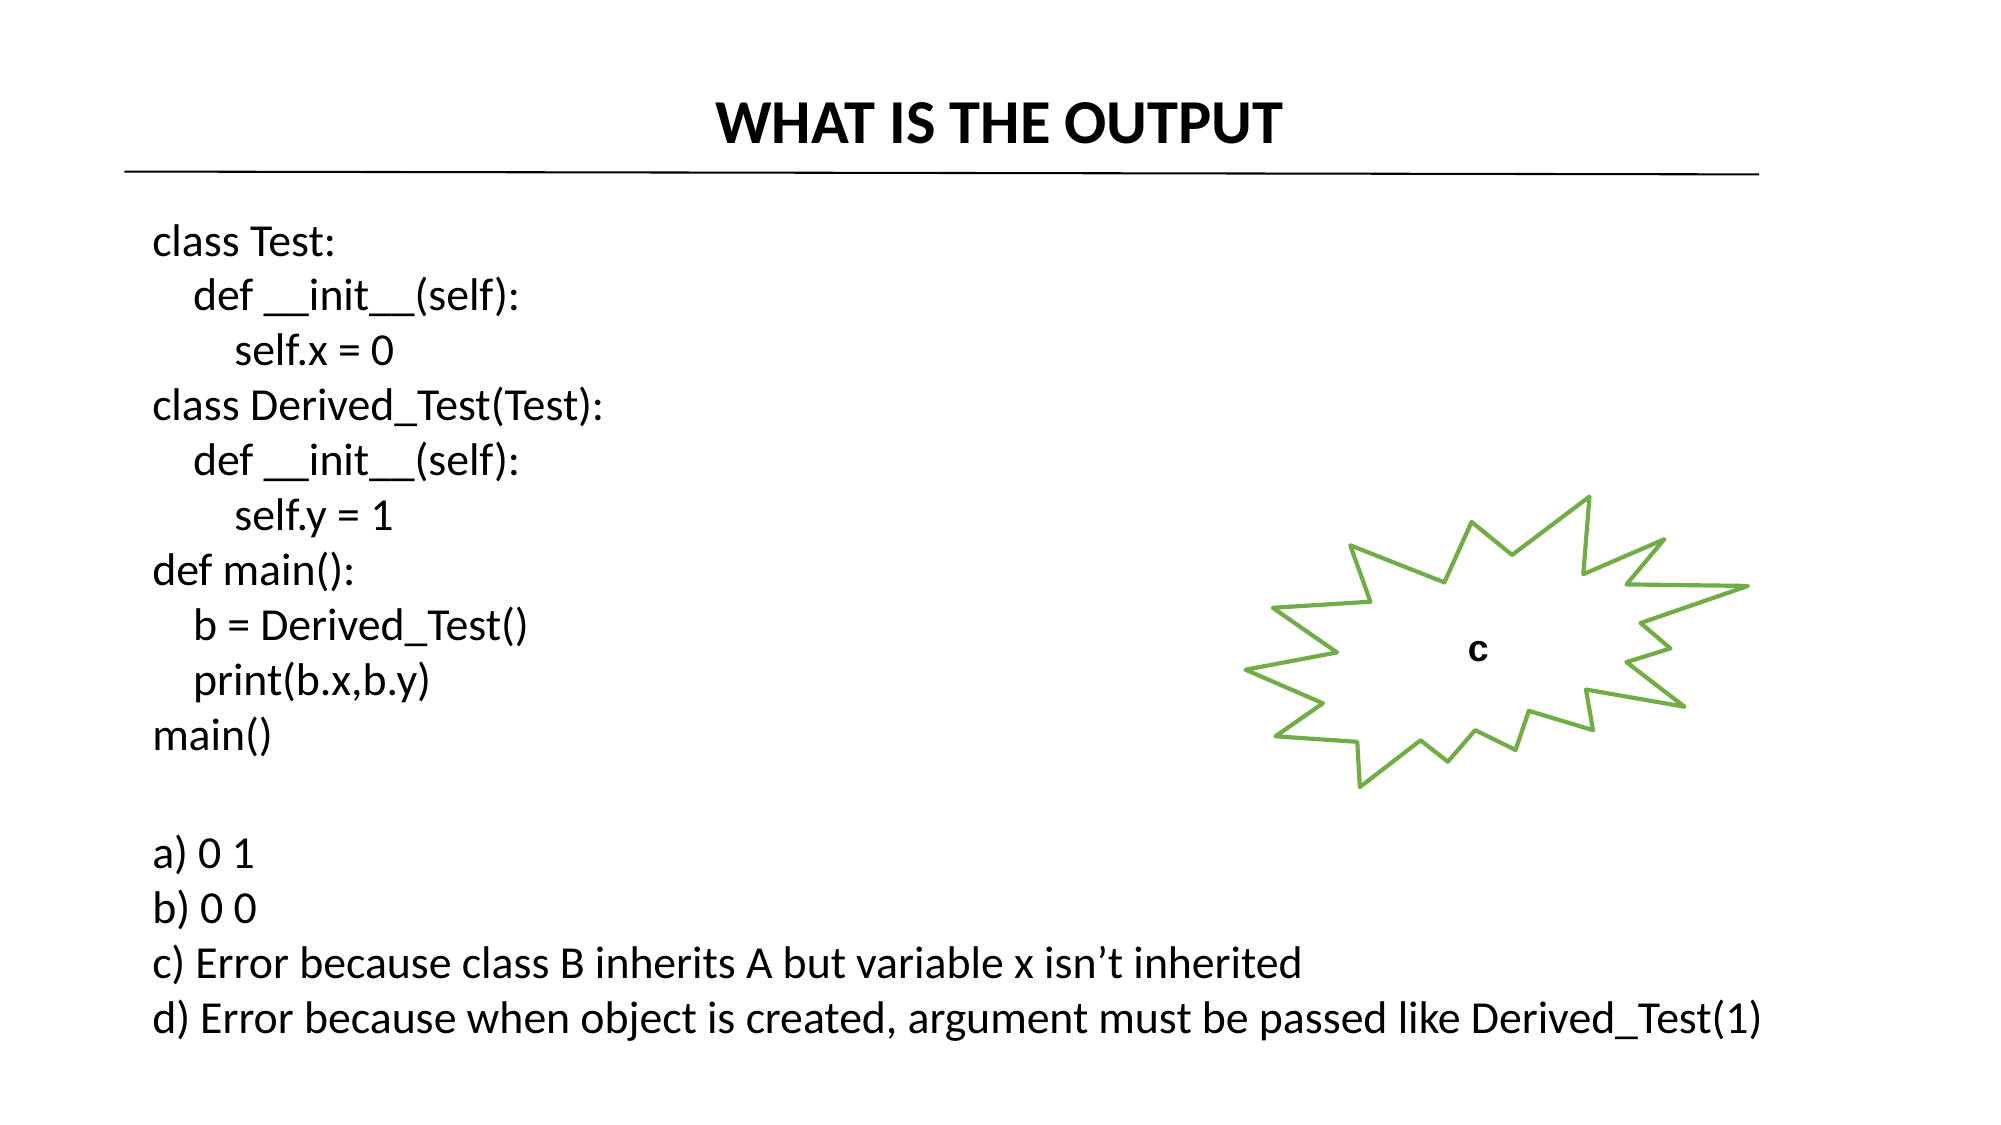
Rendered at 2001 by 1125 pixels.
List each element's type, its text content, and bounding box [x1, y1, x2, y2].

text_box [124, 171, 1759, 175]
text_box WHAT IS THE OUTPUT [137, 72, 1863, 175]
text_box a) 0 1 b) 0 0 c) Error because class B inherits A but variable x isn’t inherited d) Error because when object is created, argument must be passed like Derived_Test(1) [137, 815, 1883, 1051]
text_box c [1245, 496, 1748, 788]
text_box class Test: def __init__(self): self.x = 0 class Derived_Test(Test): def __init__(self): self.y = 1 def main(): b = Derived_Test() print(b.x,b.y) main() [137, 202, 1138, 815]
